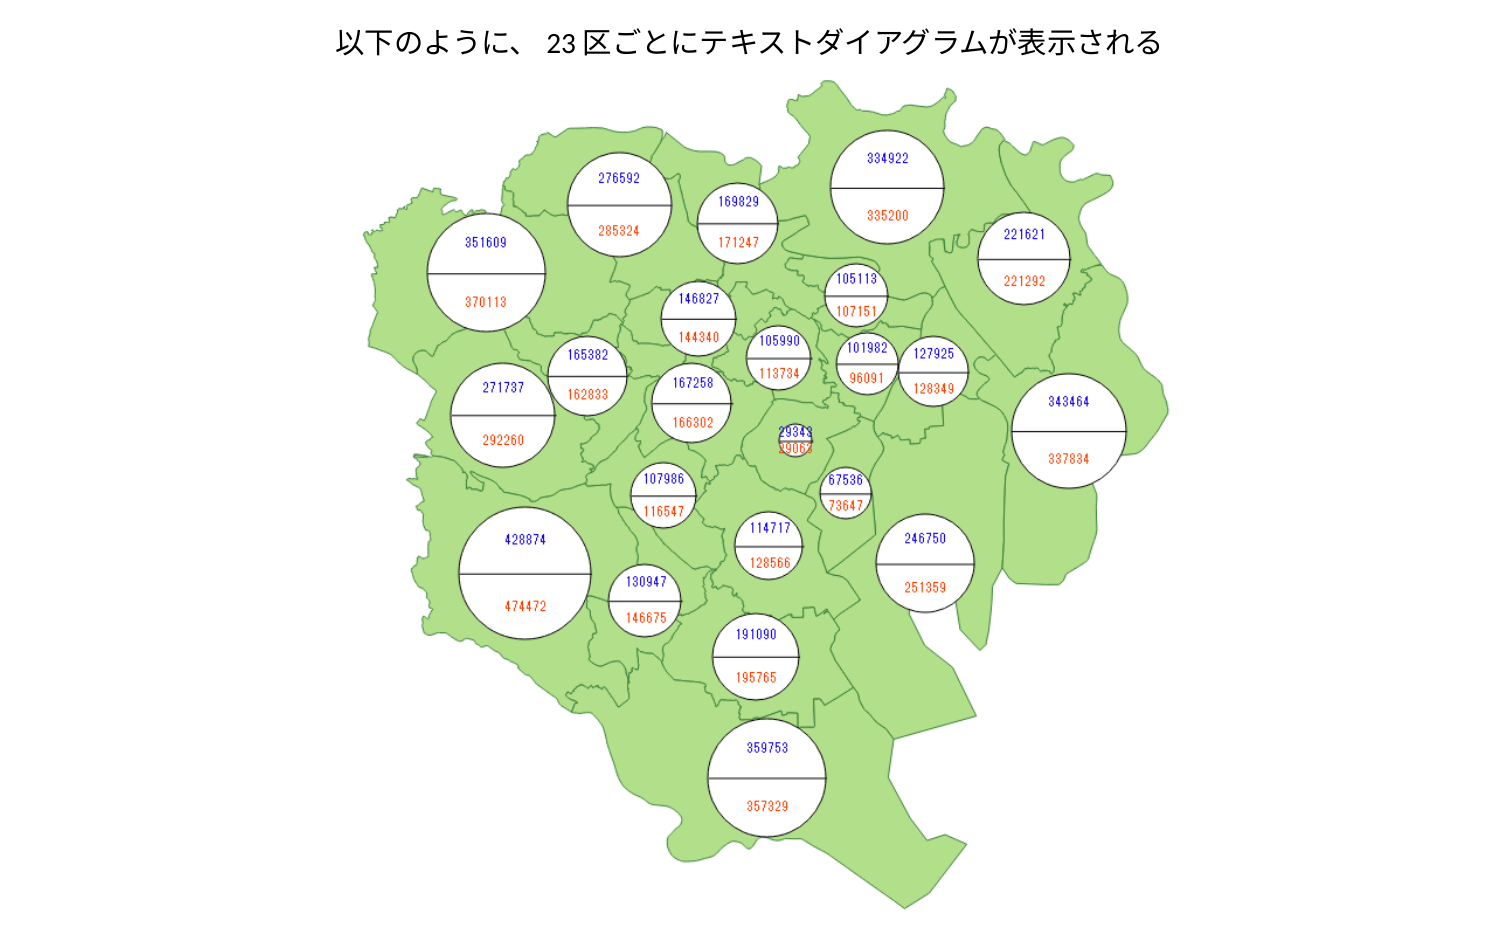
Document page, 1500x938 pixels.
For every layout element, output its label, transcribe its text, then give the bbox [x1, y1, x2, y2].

text_box 以下のように、23区ごとにテキストダイアグラムが表示される [320, 16, 1180, 67]
picture [303, 67, 1197, 913]
